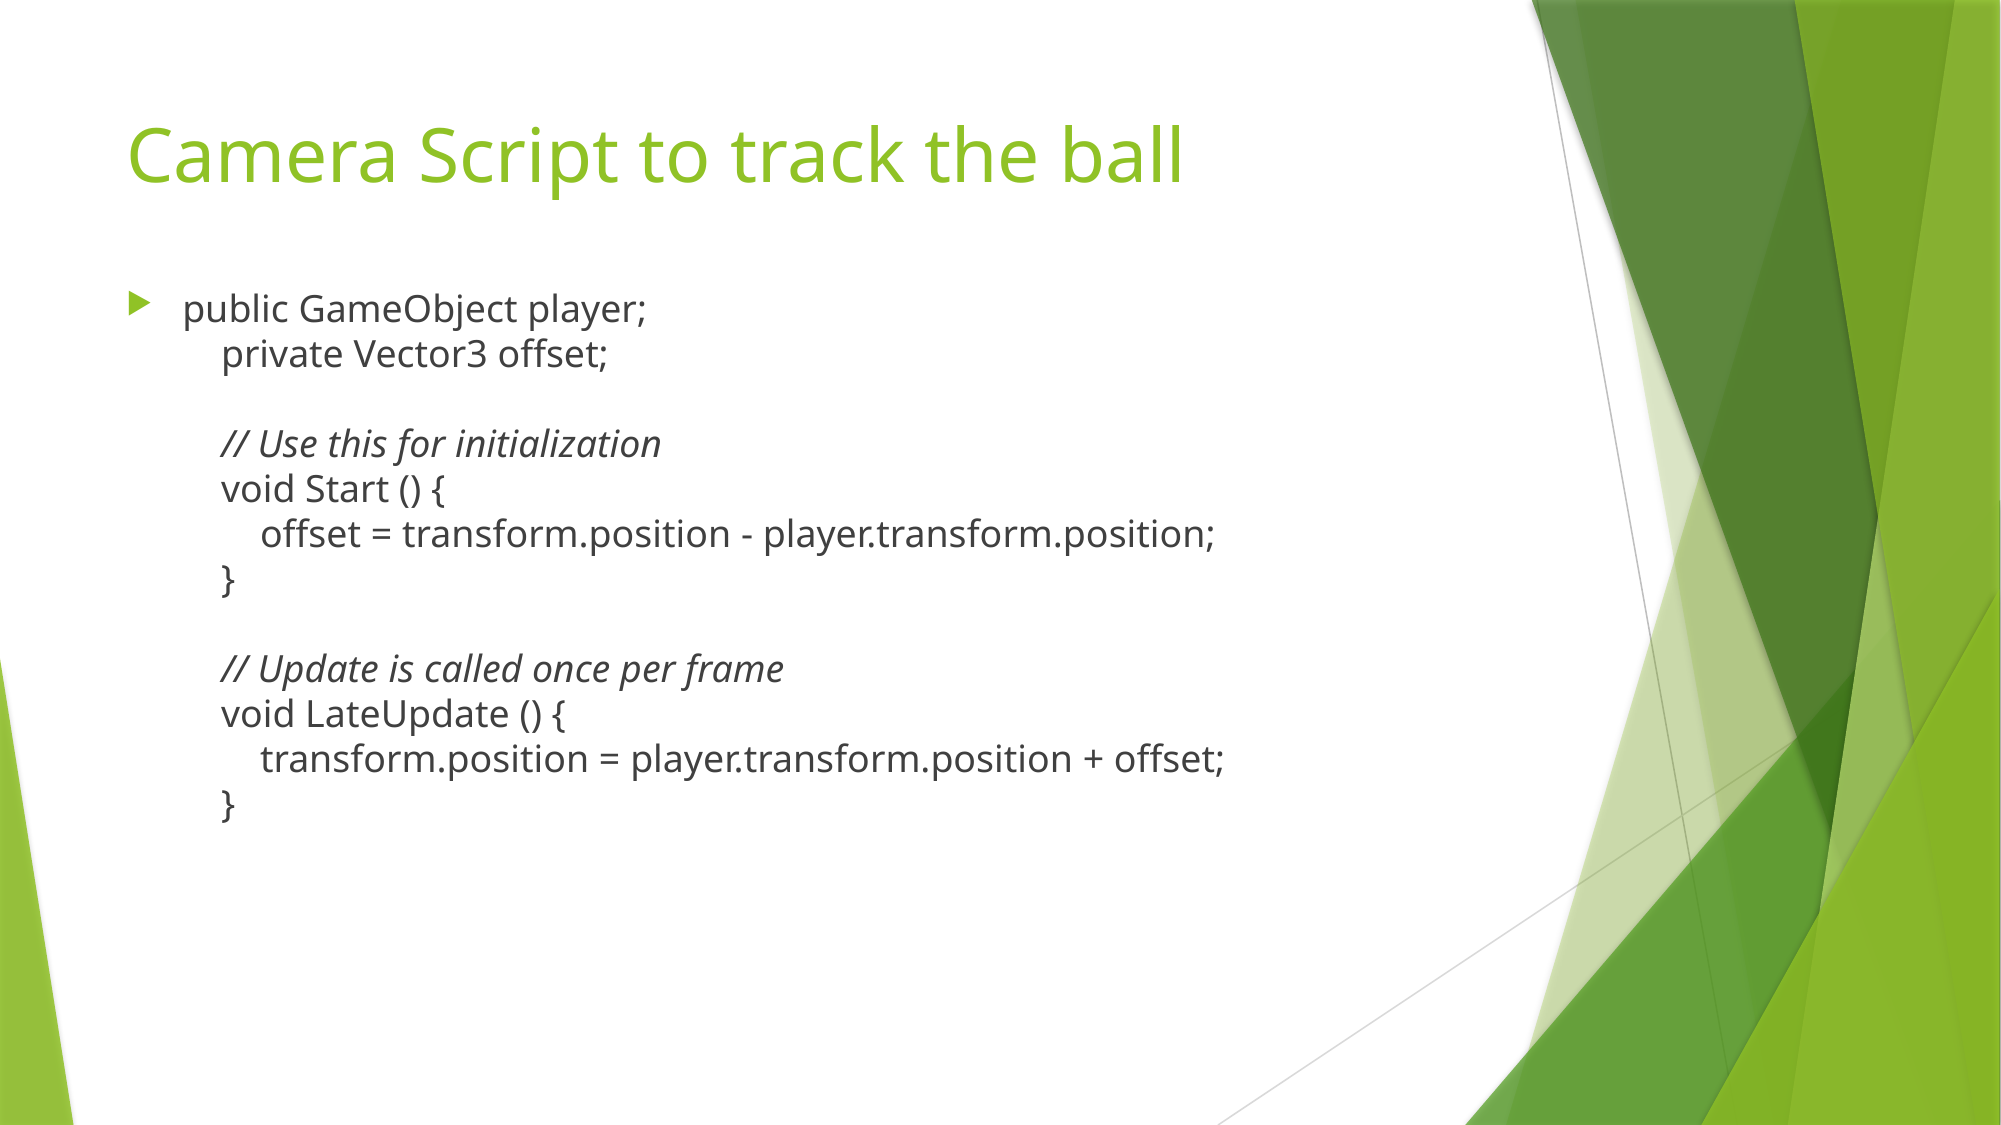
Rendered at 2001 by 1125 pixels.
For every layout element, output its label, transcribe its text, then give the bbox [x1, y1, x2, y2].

list public GameObject player; private Vector3 offset; // Use this for initialization void Start () { offset = transform.position - player.transform.position; } // Update is called once per frame void LateUpdate () { transform.position = player.transform.position + offset; } [111, 277, 1522, 871]
title Camera Script to track the ball [111, 99, 1522, 277]
